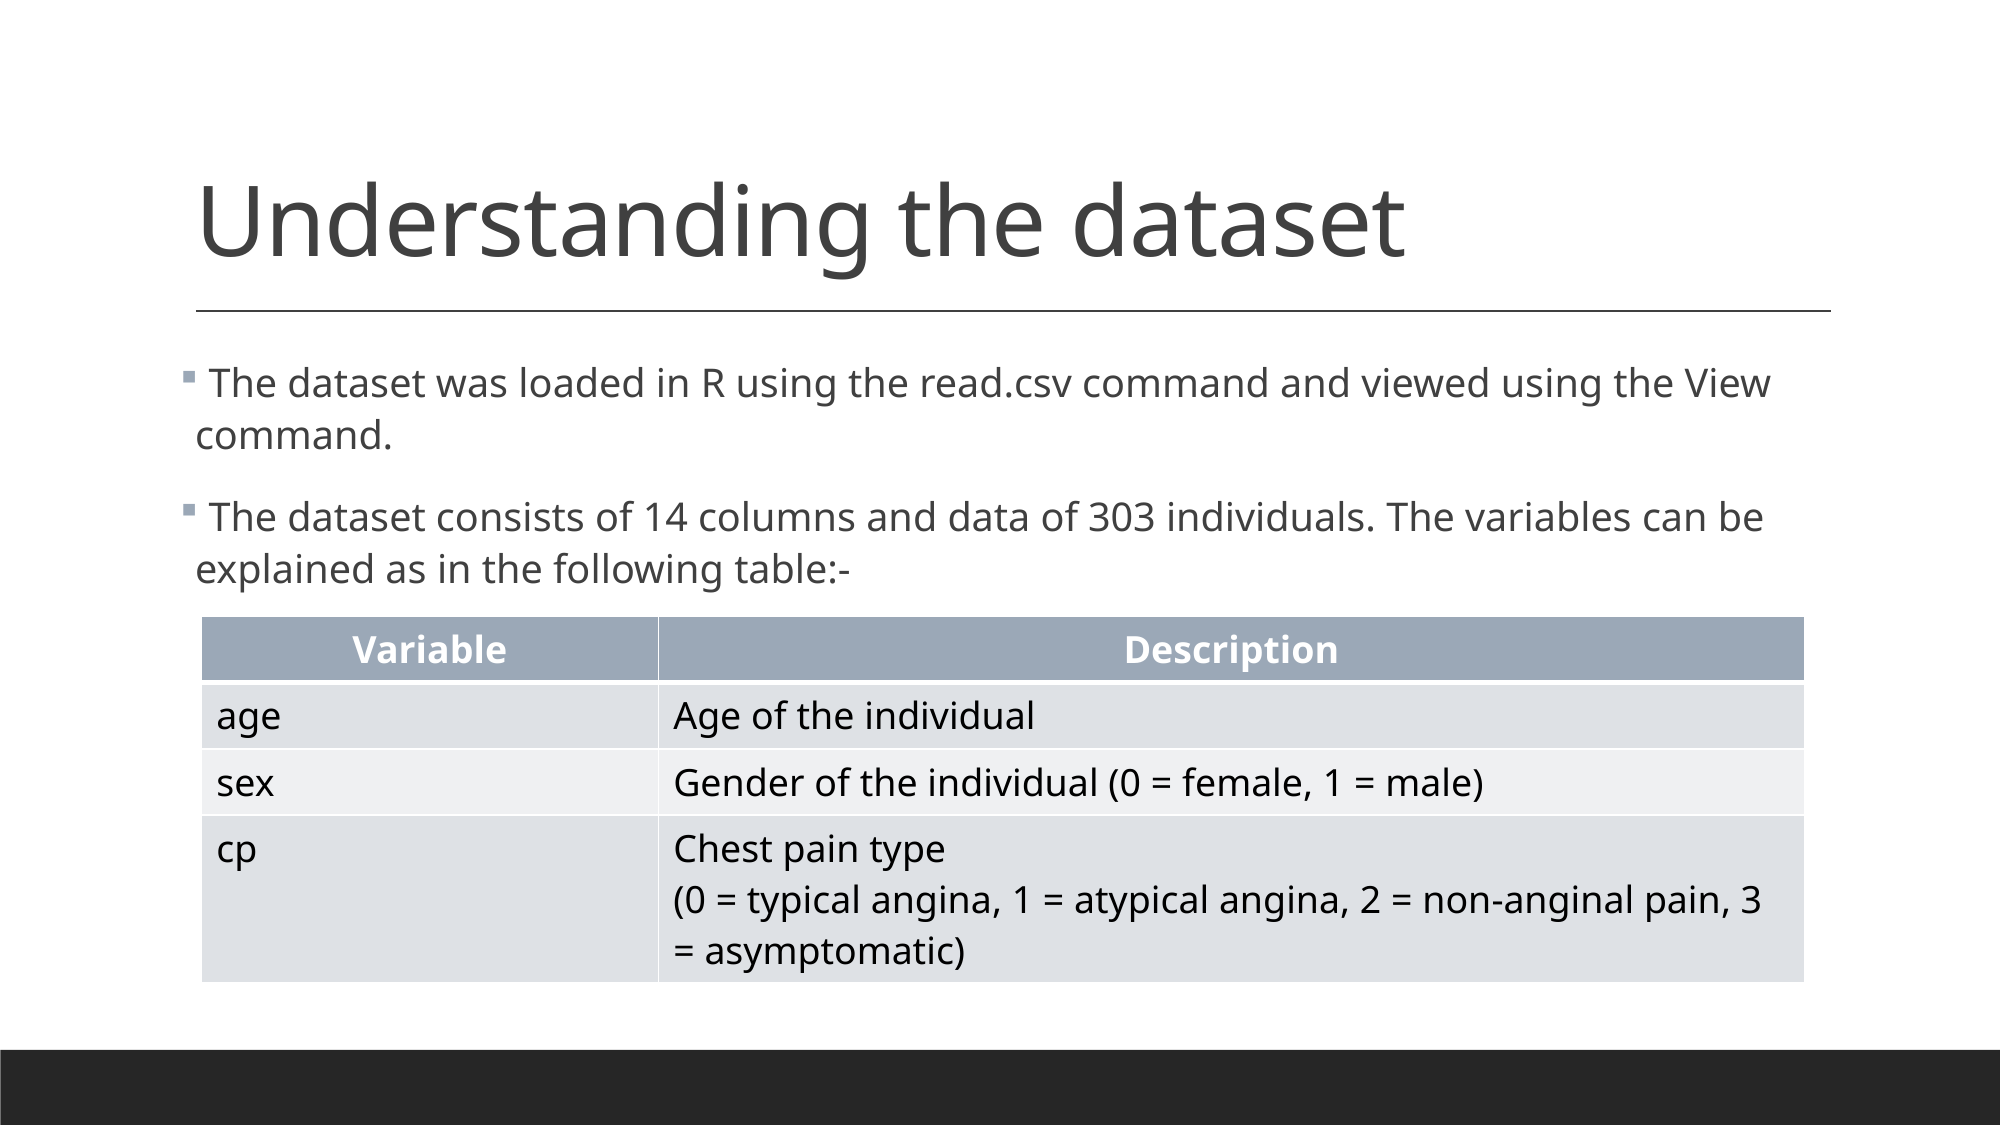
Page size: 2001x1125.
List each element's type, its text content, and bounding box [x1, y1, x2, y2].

table_header Variable [202, 617, 658, 680]
table_cell sex [202, 750, 658, 814]
table_header Description [659, 617, 1804, 680]
table_cell Gender of the individual (0 = female, 1 = male) [659, 750, 1804, 814]
table_cell Chest pain type (0 = typical angina, 1 = atypical angina, 2 = non-anginal pain, 3 = asymptomatic) [659, 816, 1804, 982]
table_cell Age of the individual [659, 685, 1804, 748]
list The dataset was loaded in R using the read.csv command and viewed using the View command. The dataset consists of 14 columns and data of 303 individuals. The variables can be explained as in the following table:- [180, 345, 1830, 963]
table_cell cp [202, 816, 658, 982]
table_cell age [202, 685, 658, 748]
title Understanding the dataset [180, 47, 1830, 285]
